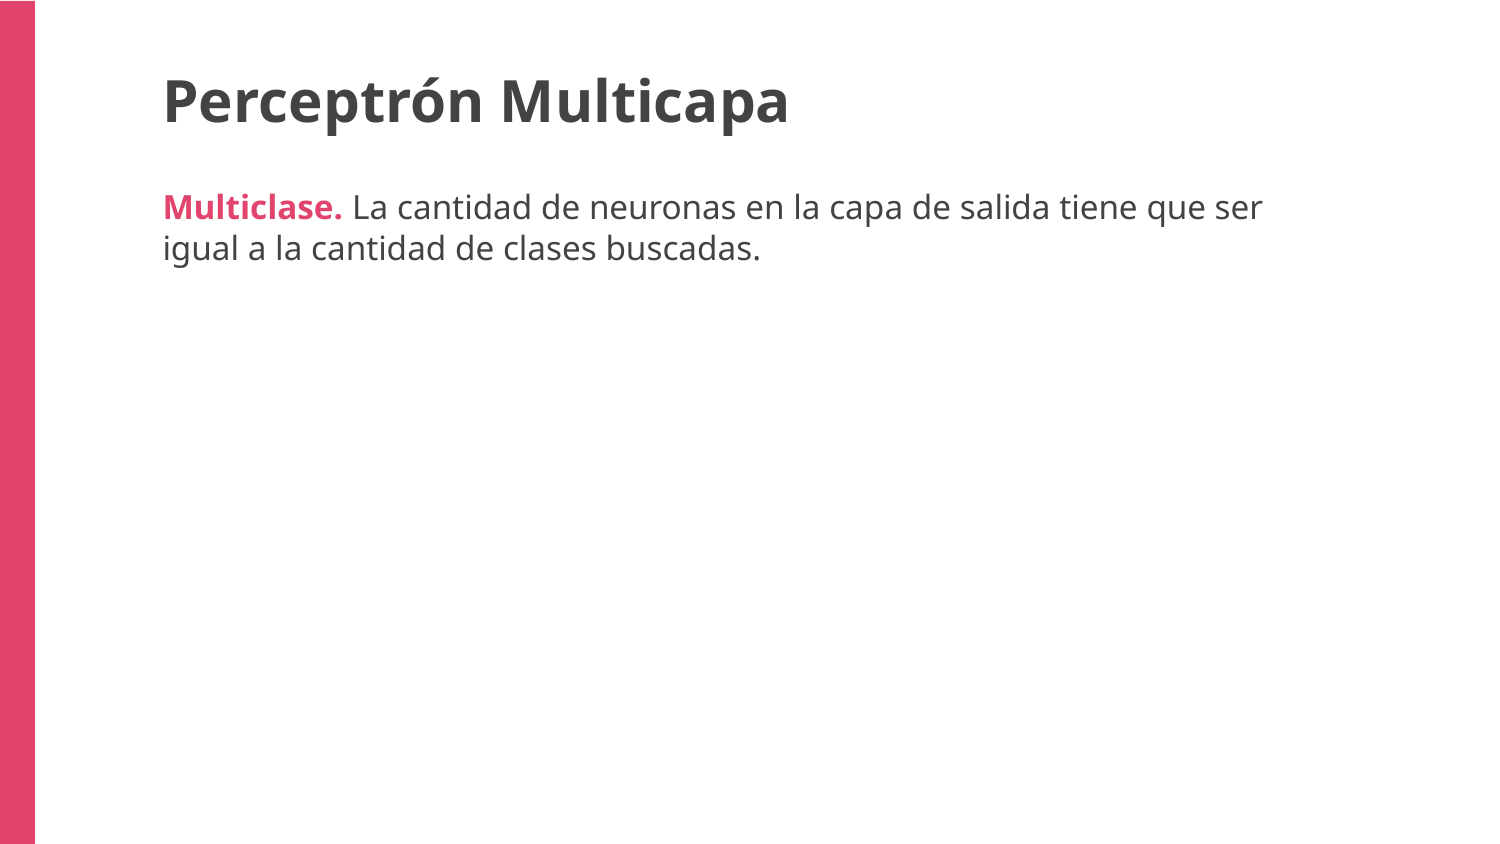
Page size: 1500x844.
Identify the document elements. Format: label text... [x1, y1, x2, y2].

text_box Multiclase. La cantidad de neuronas en la capa de salida tiene que ser igual a la cantidad de clases buscadas. [147, 171, 1290, 255]
text_box Perceptrón Multicapa [147, 49, 1350, 146]
